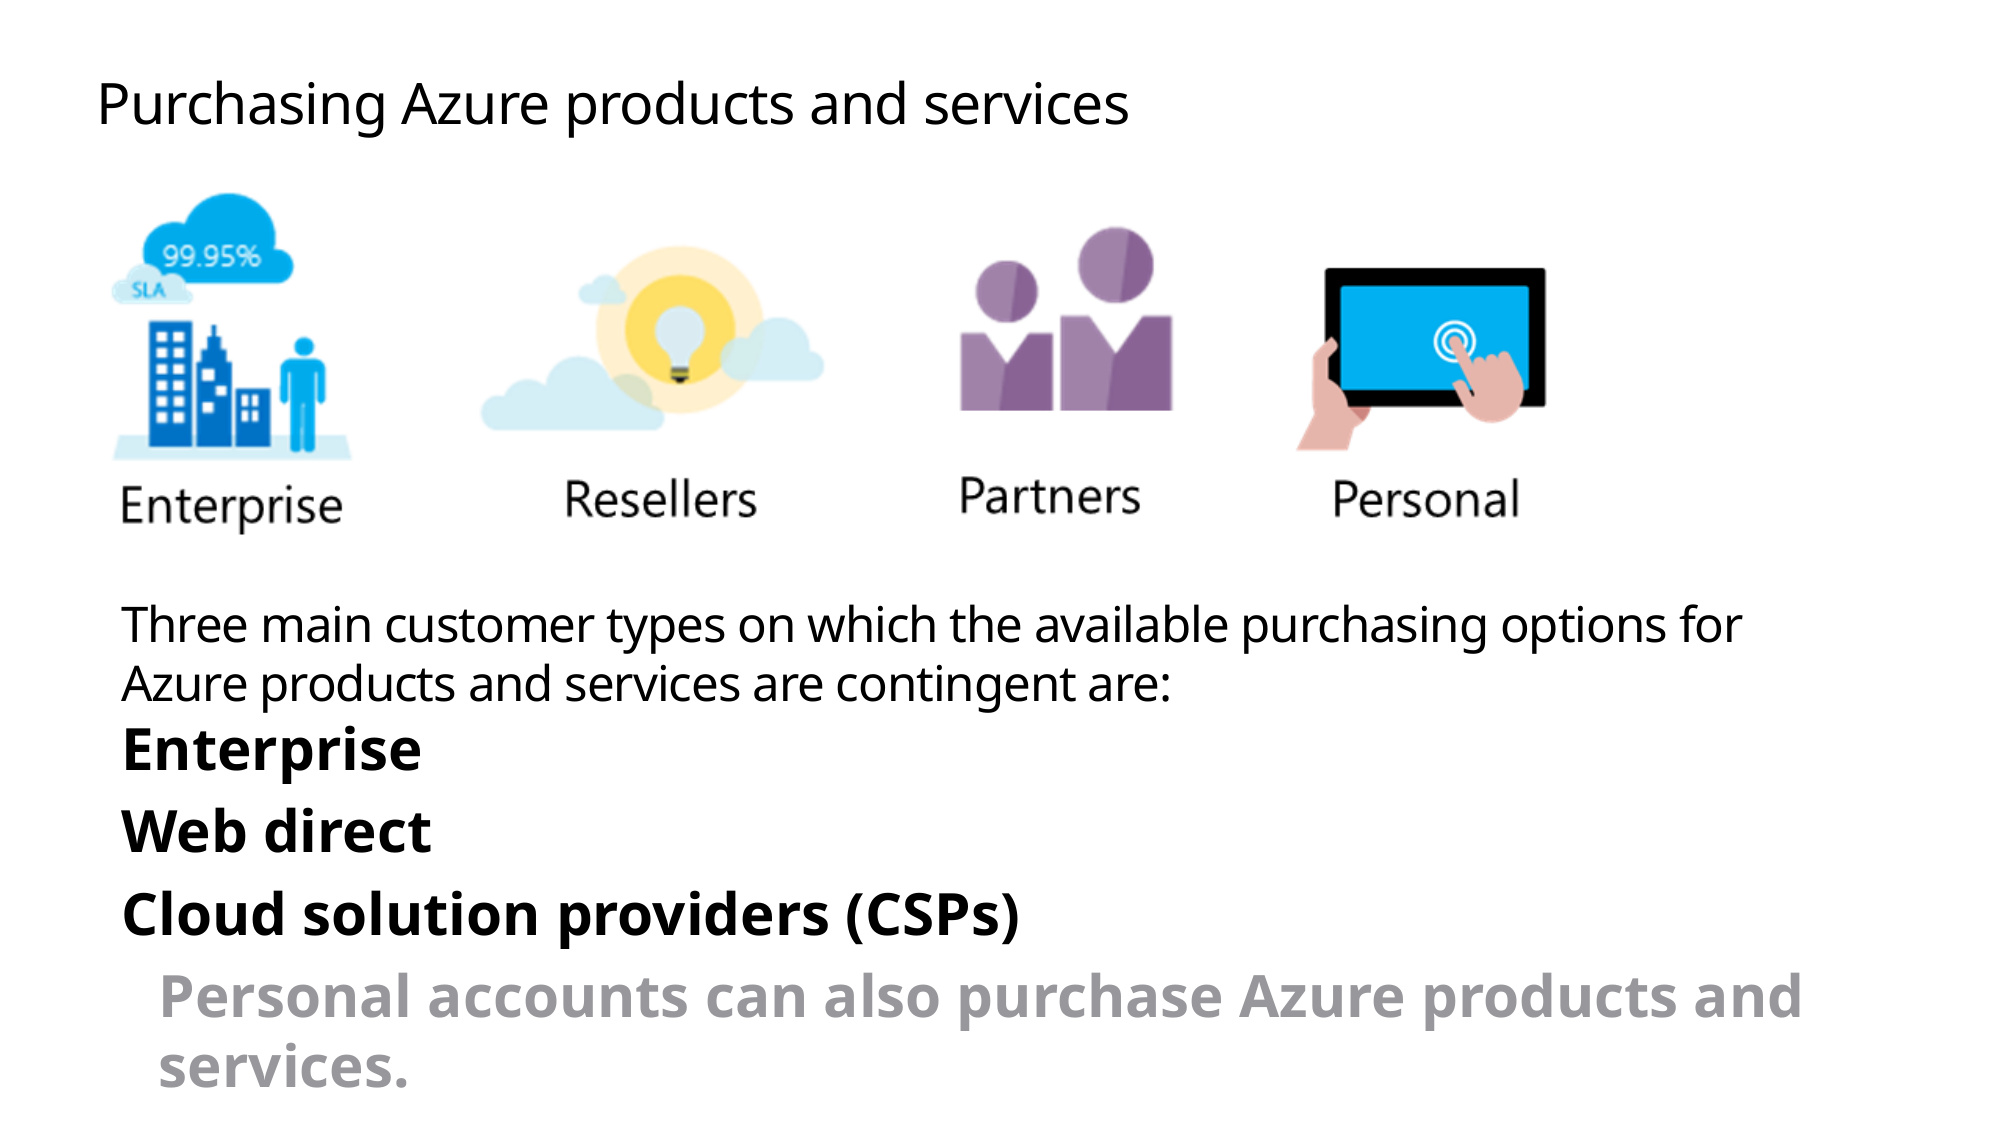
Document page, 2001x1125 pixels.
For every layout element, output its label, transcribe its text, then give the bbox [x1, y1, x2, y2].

list Three main customer types on which the available purchasing options for Azure products and services are contingent are: Enterprise Web direct Cloud solution providers (CSPs) Personal accounts can also purchase Azure products and services. [121, 593, 1879, 1113]
title Purchasing Azure products and services [96, 75, 1904, 166]
picture [95, 168, 1592, 563]
